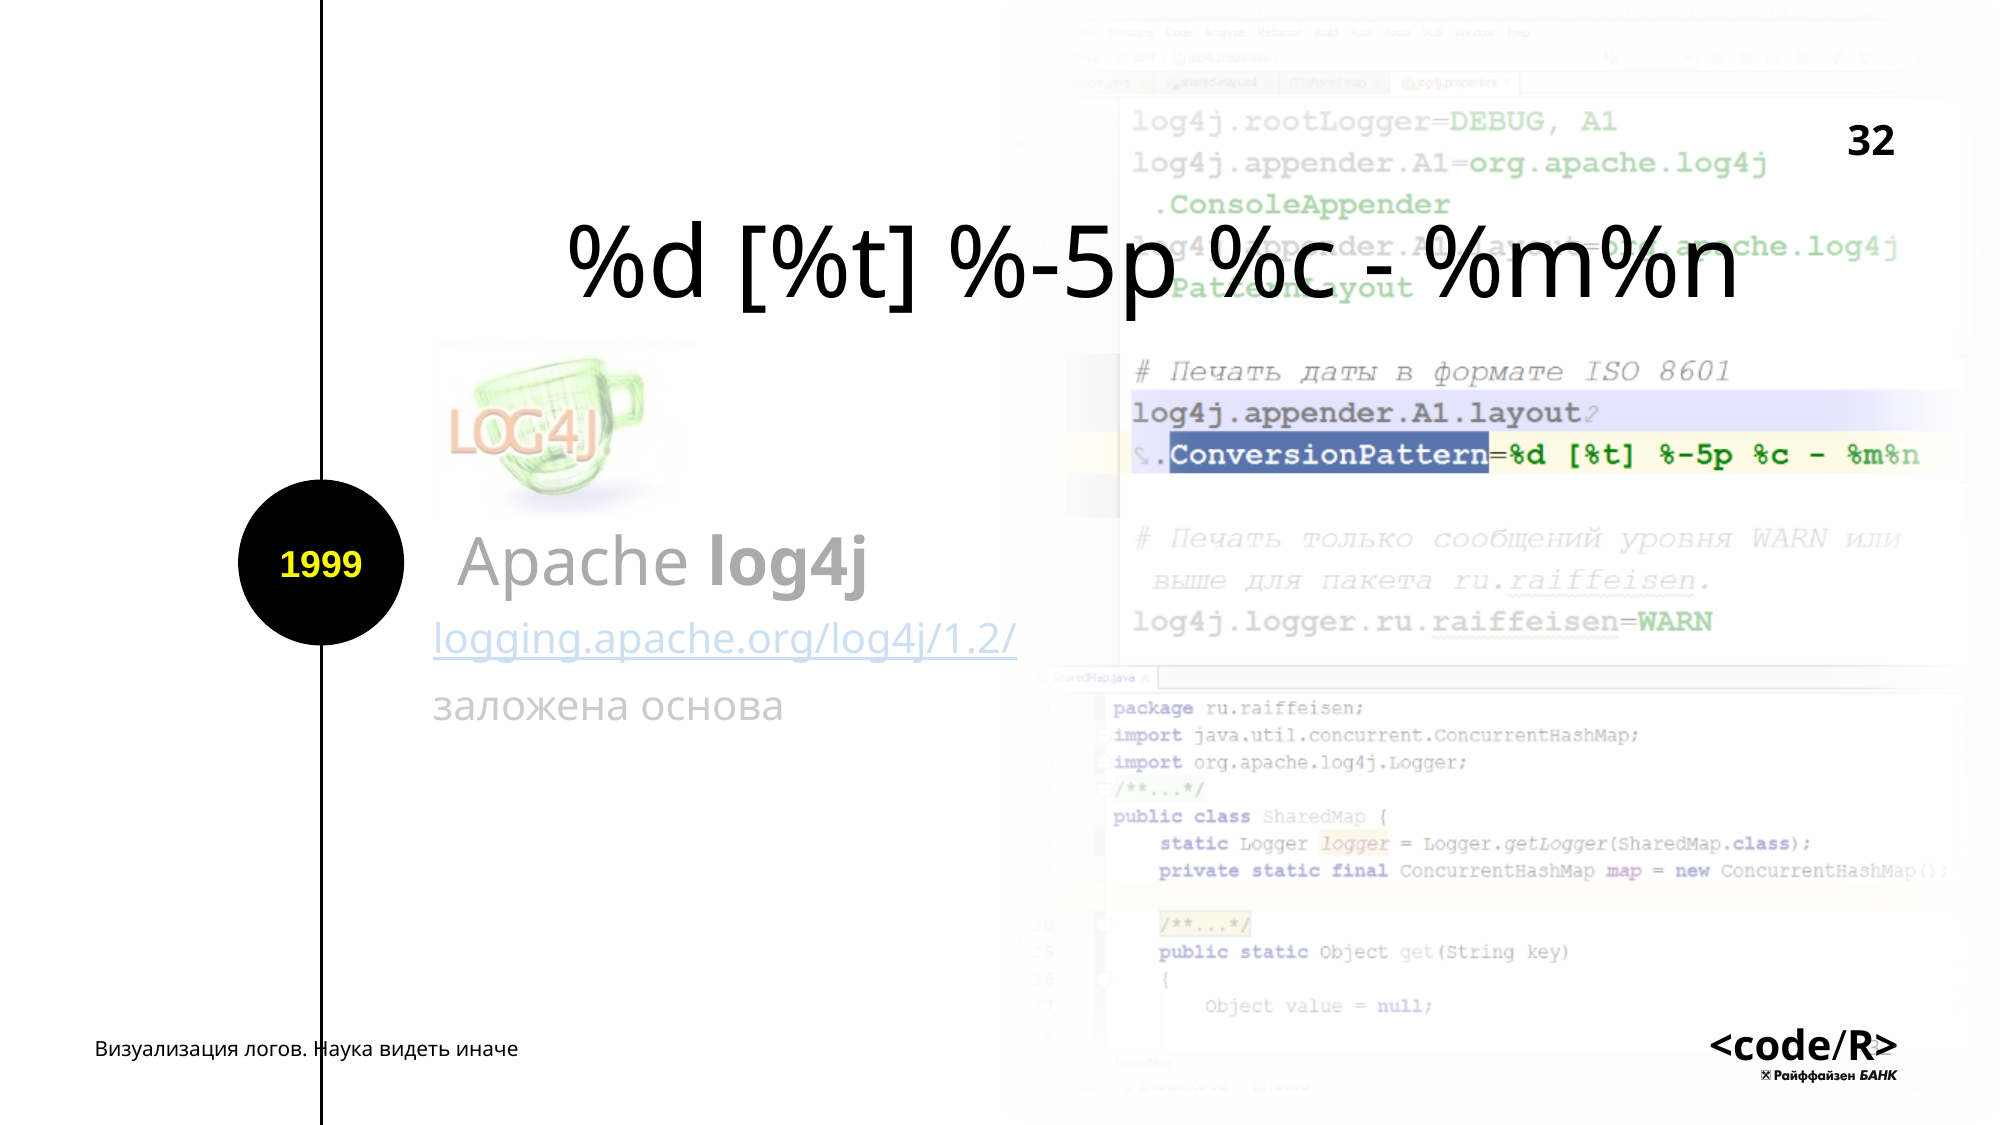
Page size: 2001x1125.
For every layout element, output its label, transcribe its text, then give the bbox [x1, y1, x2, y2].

footer Визуализация логов. Наука видеть иначе [323, 1033, 910, 1063]
text_box %d [%t] %-5p %c - %m%n [550, 190, 1000, 326]
text_box 1999 [237, 478, 320, 647]
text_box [1631, 1011, 1914, 1083]
footer Визуализация логов. Наука видеть иначе [94, 1033, 320, 1063]
picture [1000, 0, 2000, 1125]
text_box 1999 [322, 478, 406, 647]
text_box [410, 349, 1000, 921]
picture [432, 340, 697, 518]
